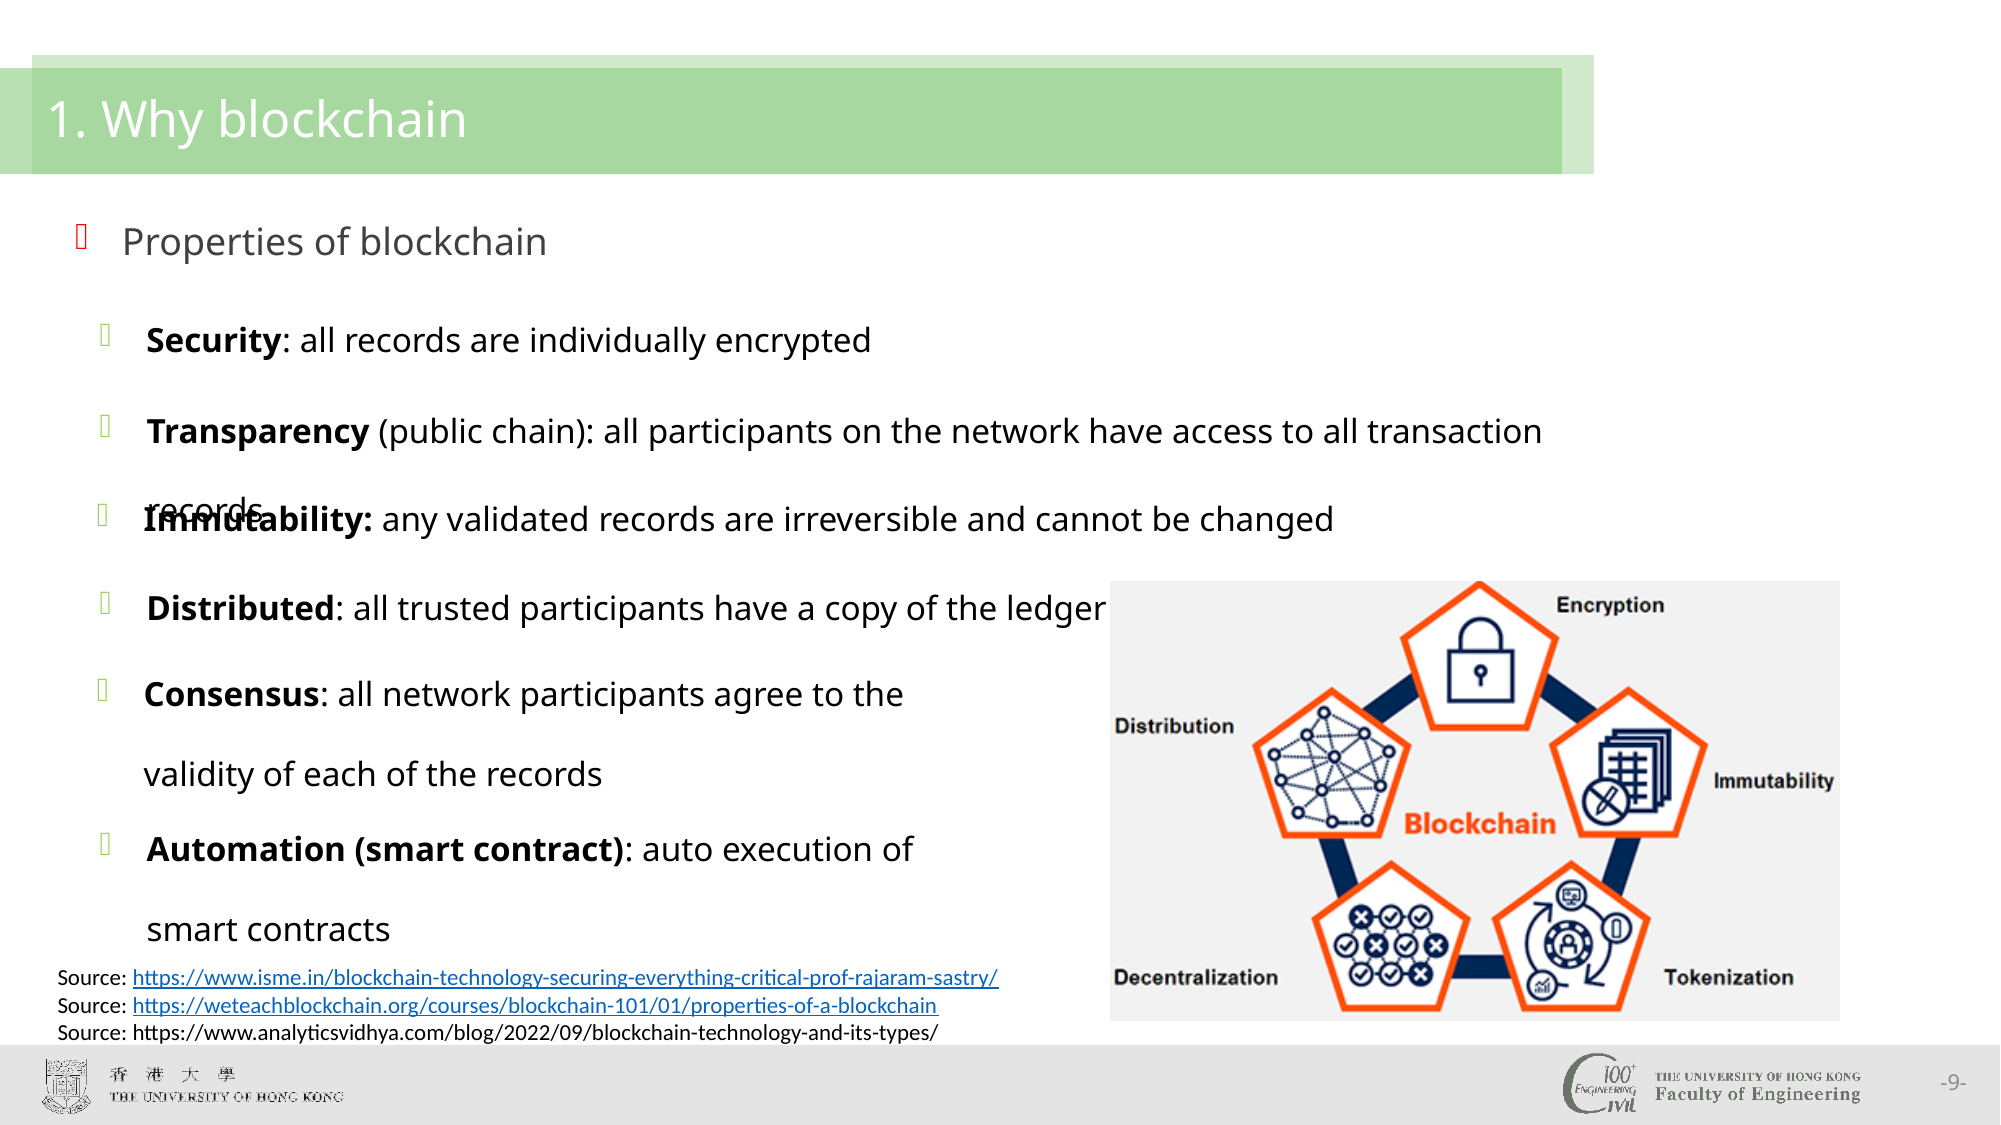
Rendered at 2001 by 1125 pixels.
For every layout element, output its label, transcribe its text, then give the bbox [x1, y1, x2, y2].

text_box Source: https://www.isme.in/blockchain-technology-securing-everything-critical-prof-rajaram-sastry/ Source: https://weteachblockchain.org/courses/blockchain-101/01/properties-of-a-blockchain Source: https://www.analyticsvidhya.com/blog/2022/09/blockchain-technology-and-its-types/ [42, 955, 1043, 1053]
text_box Distributed: all trusted participants have a copy of the ledger [84, 539, 1500, 635]
text_box Security: all records are individually encrypted [84, 271, 1500, 362]
text_box Consensus: all network participants agree to the validity of each of the records [82, 625, 1037, 801]
text_box Immutability: any validated records are irreversible and cannot be changed [82, 451, 1497, 546]
text_box Properties of blockchain [60, 214, 1711, 271]
title 1. Why blockchain [31, 85, 1500, 159]
text_box Automation (smart contract): auto execution of smart contracts [84, 780, 1010, 955]
slide_number -9- [1907, 1053, 2000, 1114]
text_box Transparency (public chain): all participants on the network have access to all transaction records [84, 362, 1686, 537]
picture [1109, 581, 1840, 1021]
